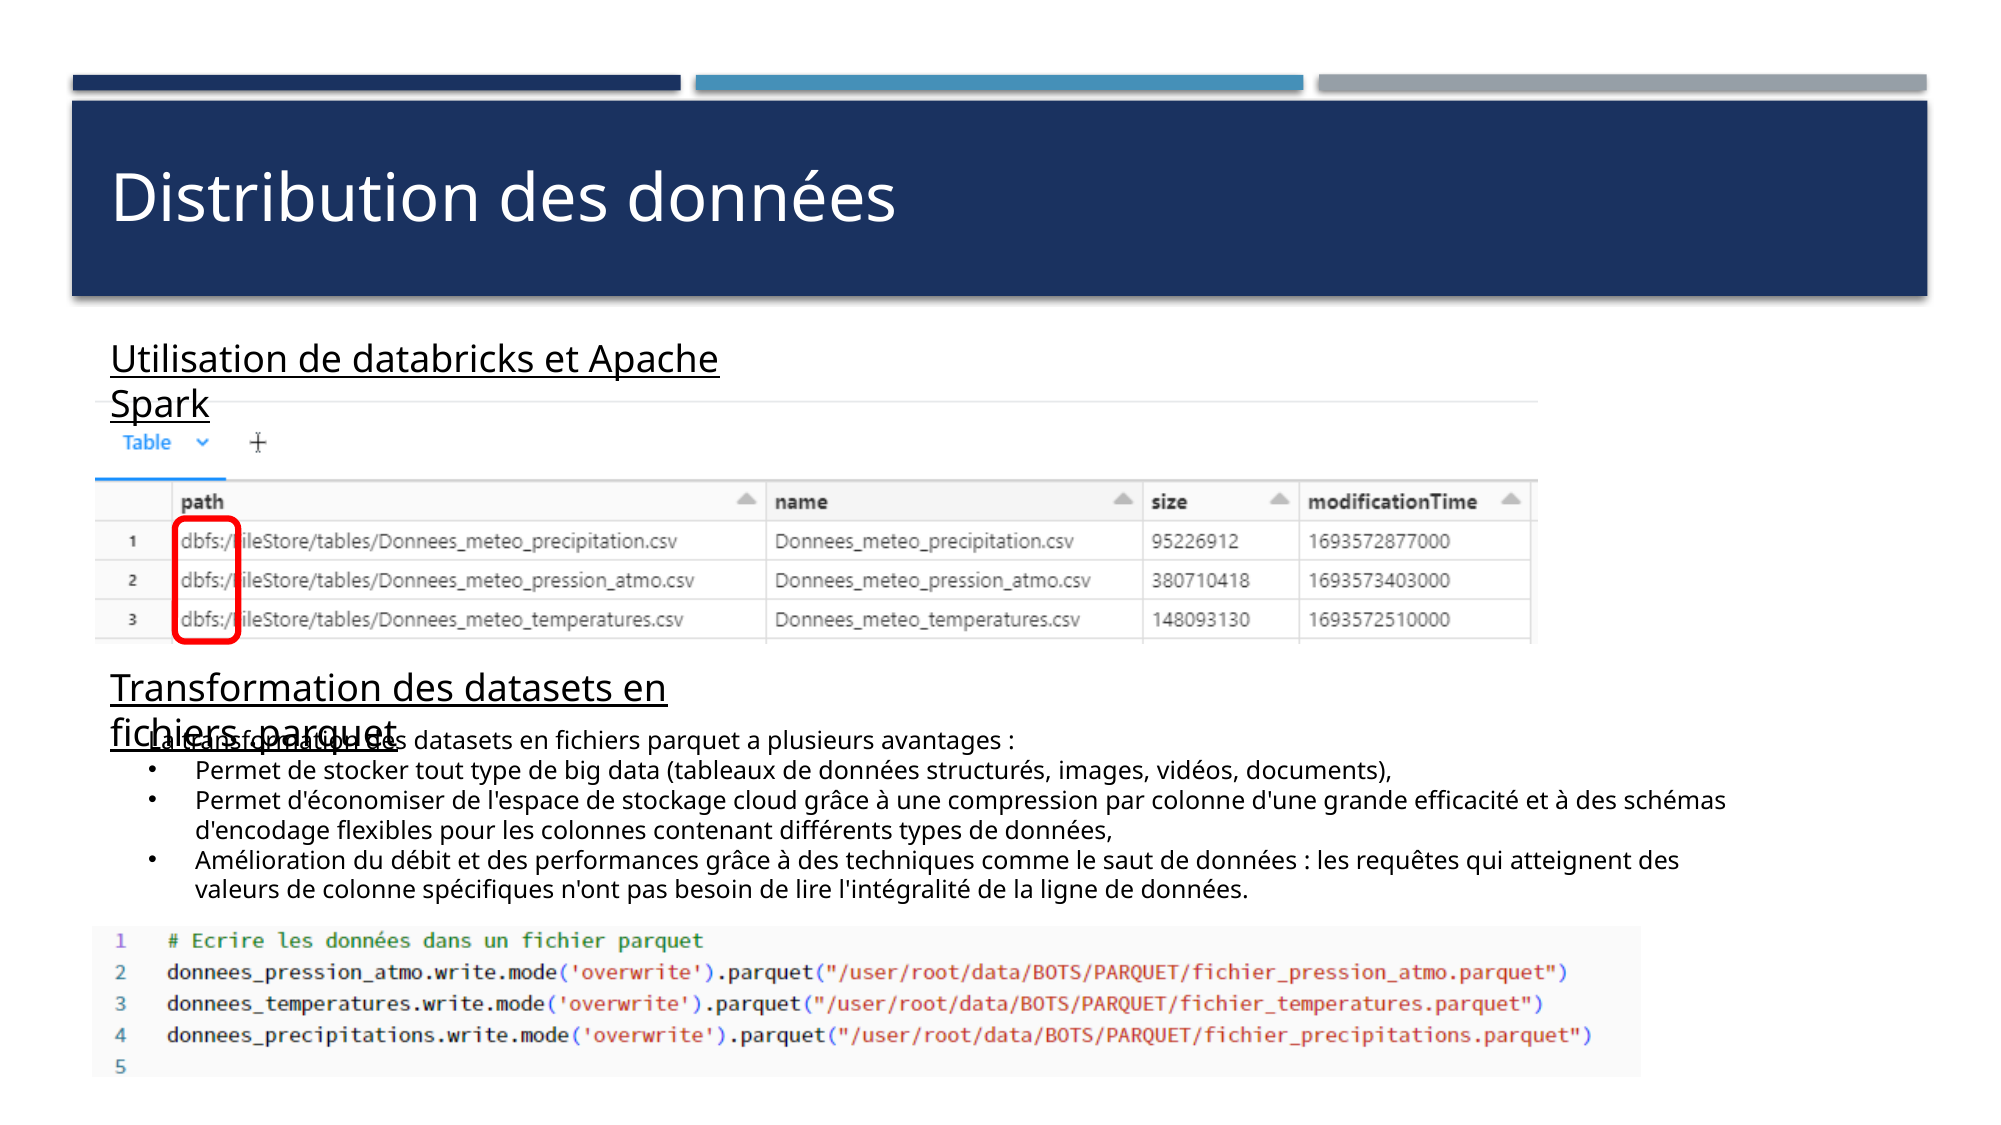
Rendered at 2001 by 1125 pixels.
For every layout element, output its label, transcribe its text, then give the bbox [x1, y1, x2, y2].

text_box La transformation des datasets en fichiers parquet a plusieurs avantages : Permet de stocker tout type de big data (tableaux de données structurés, images, vidéos, documents), Permet d'économiser de l'espace de stockage cloud grâce à une compression par colonne d'une grande efficacité et à des schémas d'encodage flexibles pour les colonnes contenant différents types de données, Amélioration du débit et des performances grâce à des techniques comme le saut de données : les requêtes qui atteignent des valeurs de colonne spécifiques n'ont pas besoin de lire l'intégralité de la ligne de données. [0, 716, 1750, 912]
text_box Distribution des données [95, 147, 1792, 242]
text_box Transformation des datasets en fichiers .parquet [95, 656, 917, 716]
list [94, 397, 1539, 645]
text_box Utilisation de databricks et Apache Spark [95, 327, 807, 397]
picture [91, 926, 1642, 1078]
